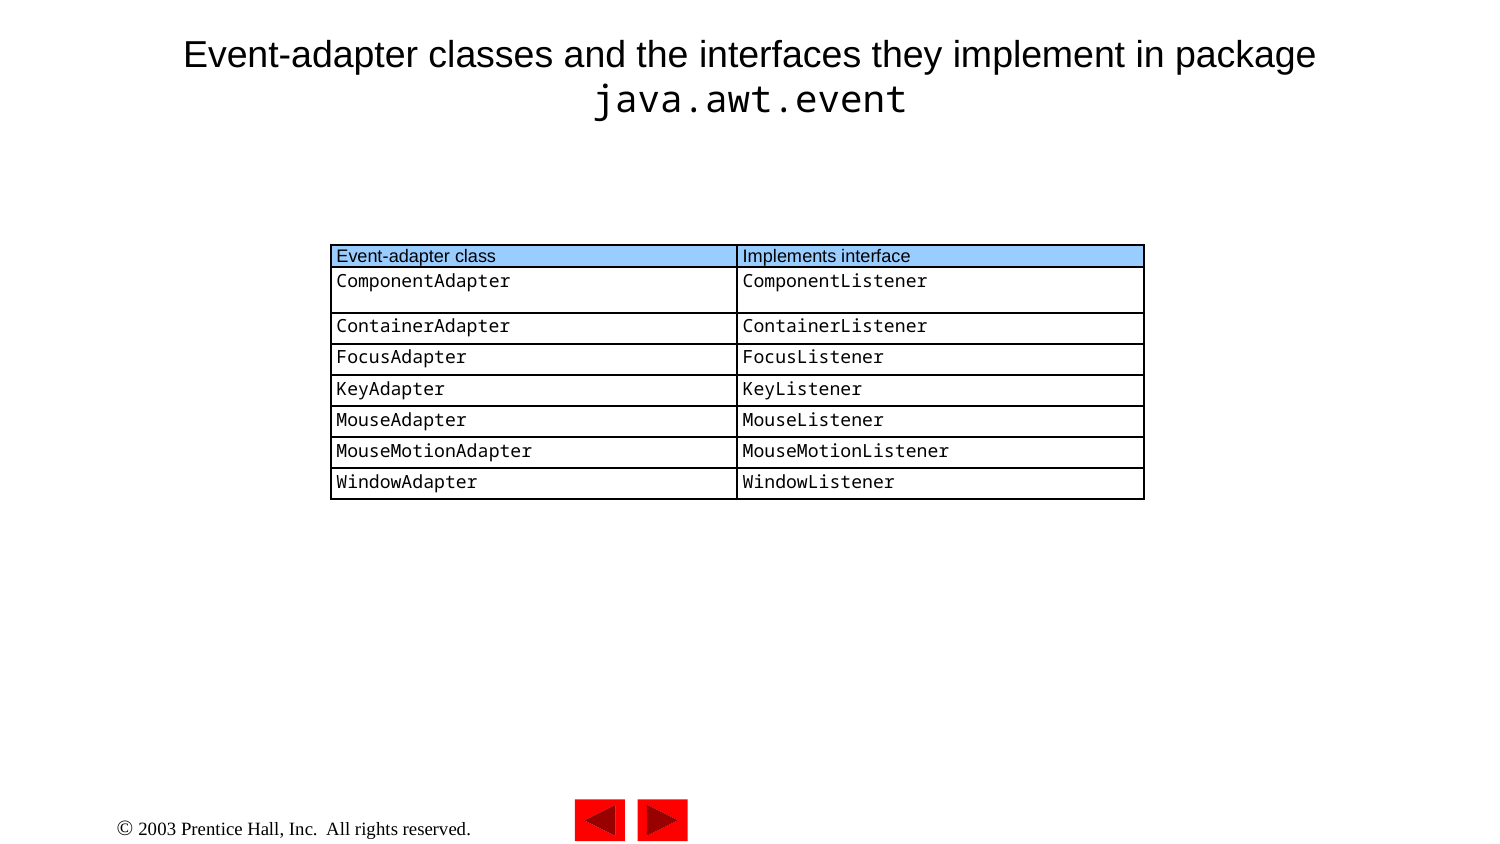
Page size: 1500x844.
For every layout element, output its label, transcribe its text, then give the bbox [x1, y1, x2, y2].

title Event-adapter classes and the interfaces they implement in package java.awt.event [112, 9, 1388, 141]
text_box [312, 243, 1163, 525]
